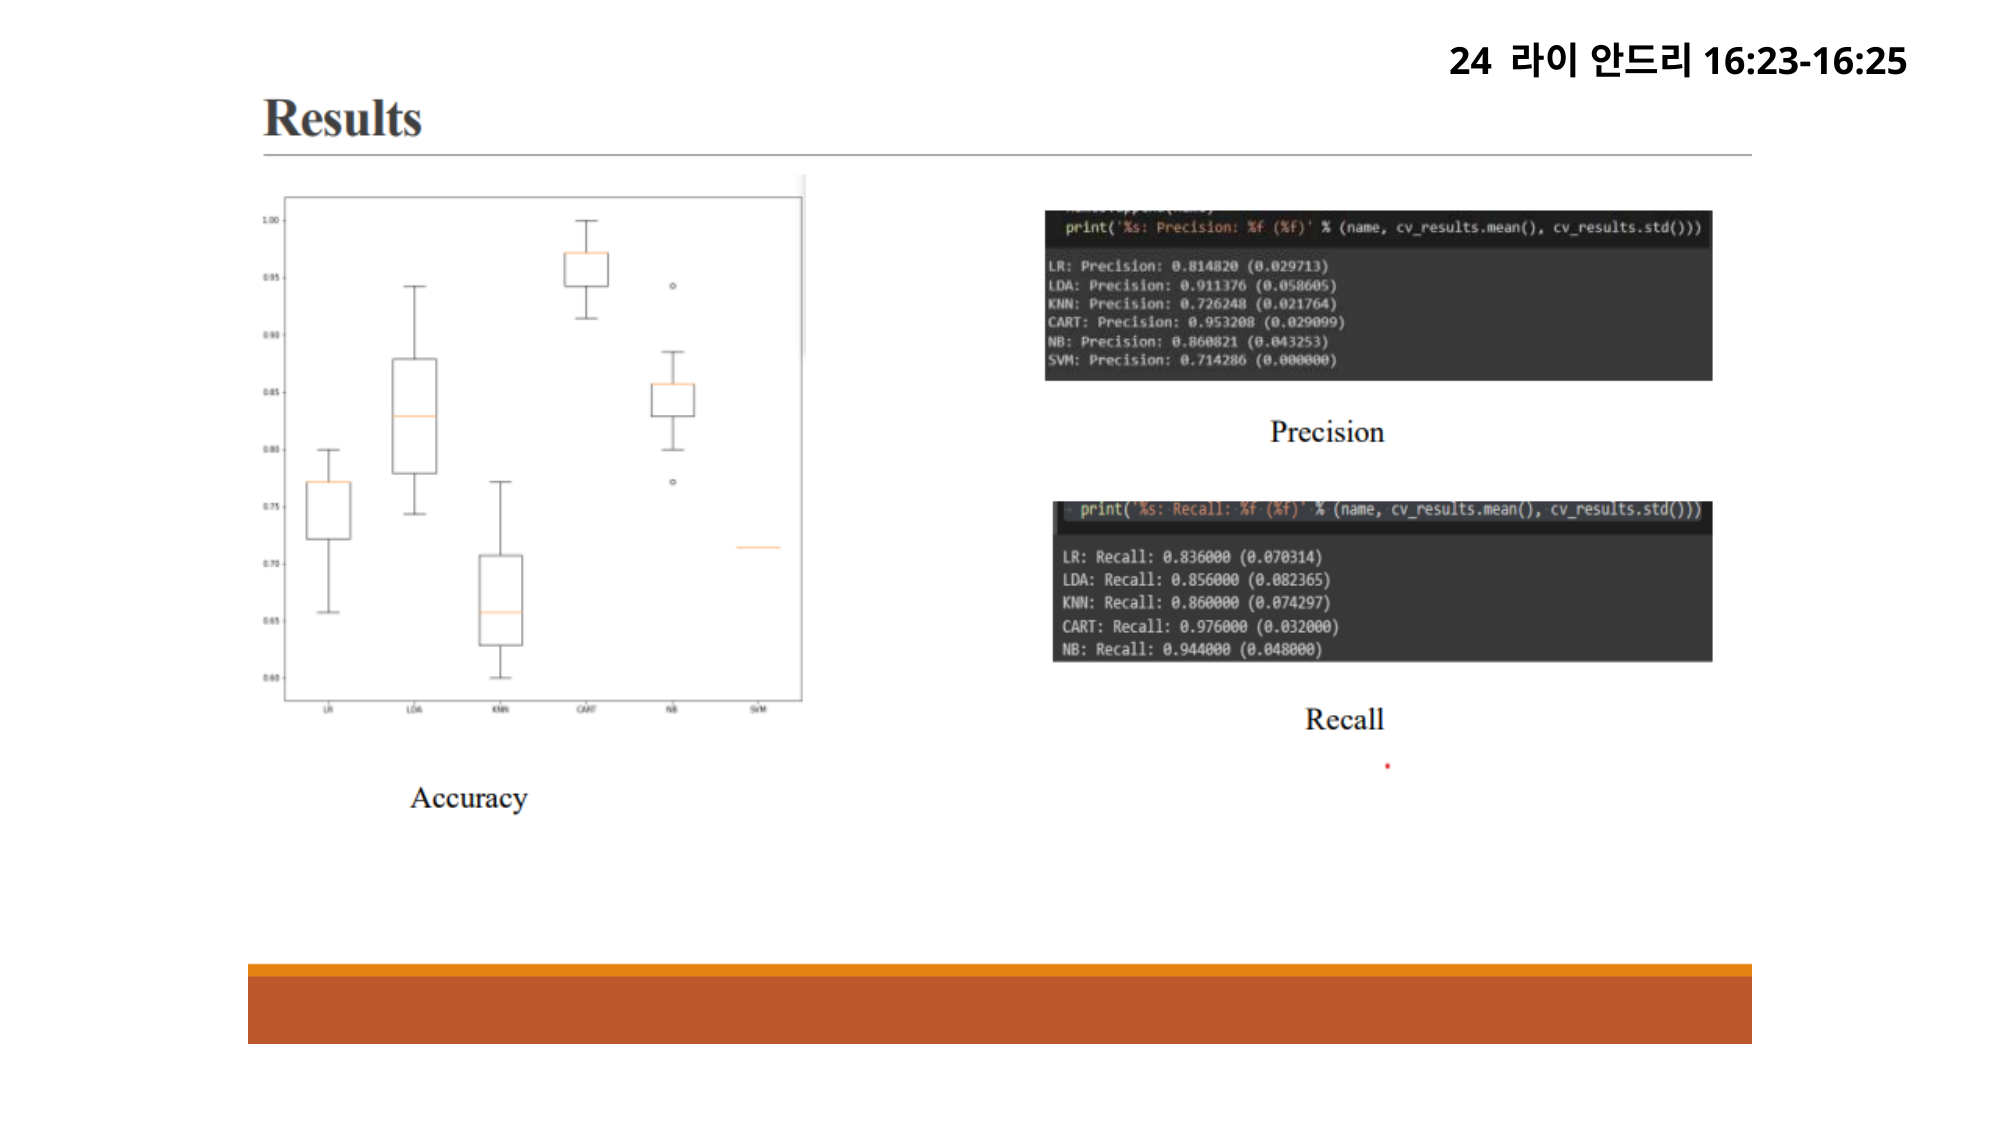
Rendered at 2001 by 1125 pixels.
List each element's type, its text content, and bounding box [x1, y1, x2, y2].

picture [248, 81, 1752, 1044]
text_box 24 라이 안드리16:23-16:25 [1434, 34, 1972, 106]
